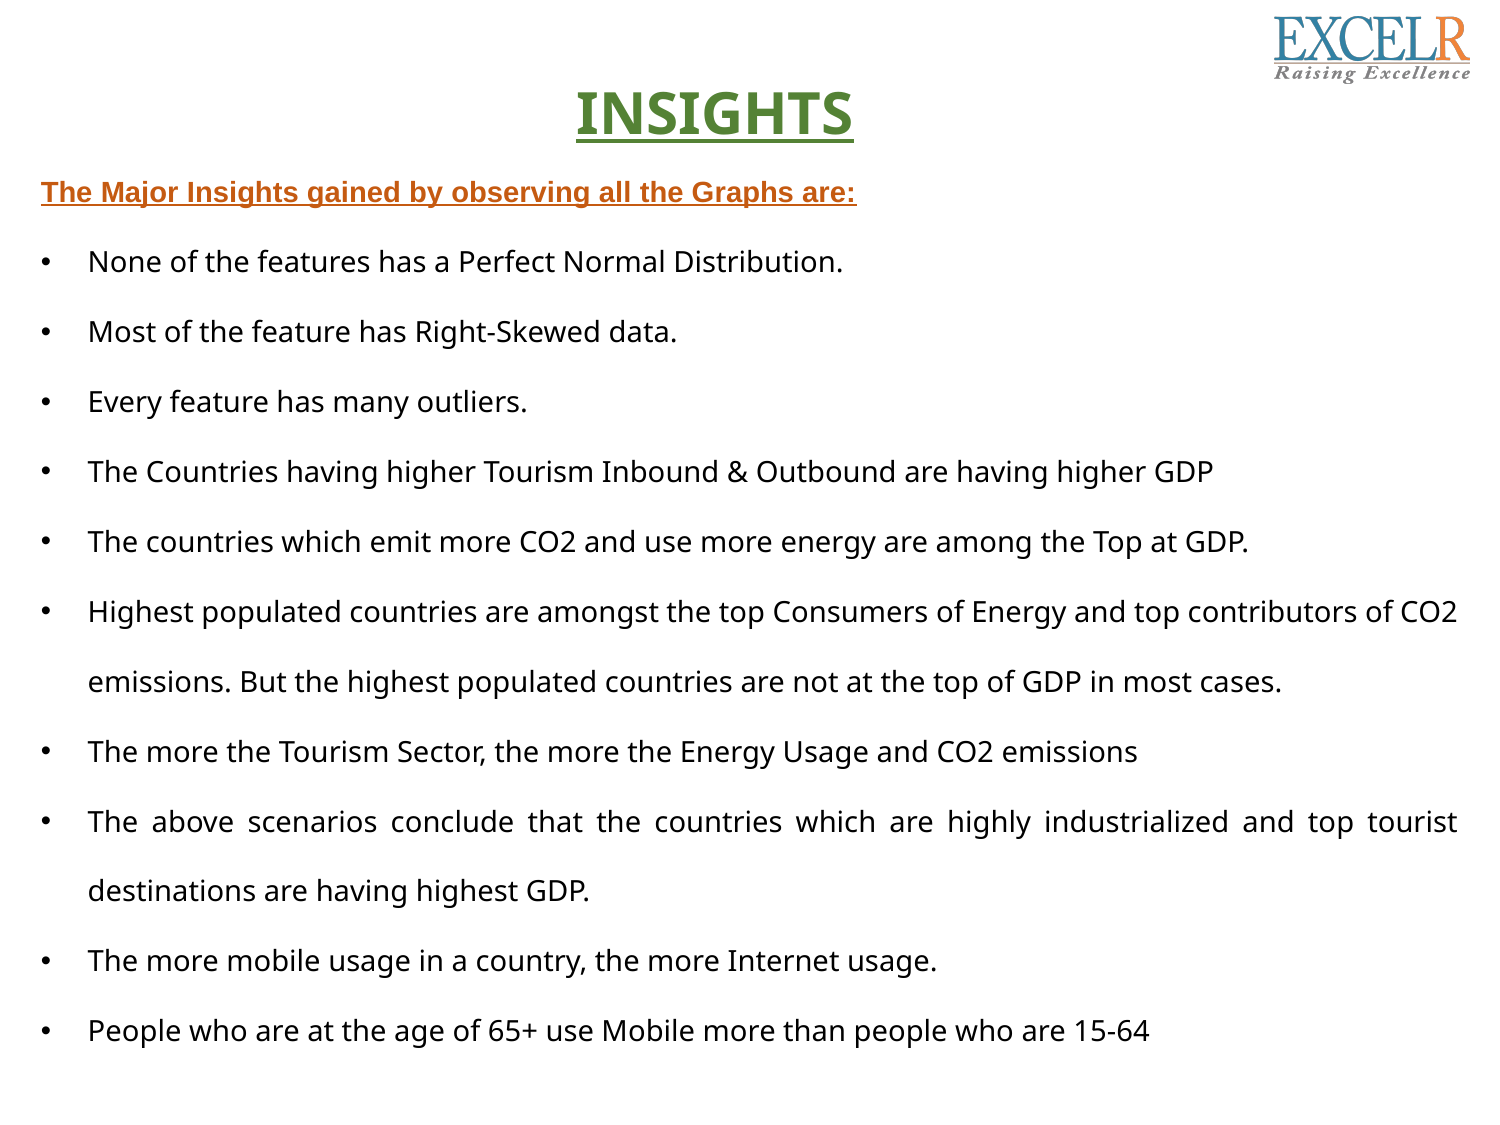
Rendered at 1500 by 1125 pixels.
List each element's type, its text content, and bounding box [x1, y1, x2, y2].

text_box INSIGHTS [0, 68, 1500, 154]
text_box The Major Insights gained by observing all the Graphs are: None of the features has a Perfect Normal Distribution. Most of the feature has Right-Skewed data. Every feature has many outliers. The Countries having higher Tourism Inbound & Outbound are having higher GDP The countries which emit more CO2 and use more energy are among the Top at GDP. Highest populated countries are amongst the top Consumers of Energy and top contributors of CO2 emissions. But the highest populated countries are not at the top of GDP in most cases. The more the Tourism Sector, the more the Energy Usage and CO2 emissions The above scenarios conclude that the countries which are highly industrialized and top tourist destinations are having highest GDP. The more mobile usage in a country, the more Internet usage. People who are at the age of 65+ use Mobile more than people who are 15-64 [26, 166, 1474, 1090]
picture [1274, 16, 1470, 85]
